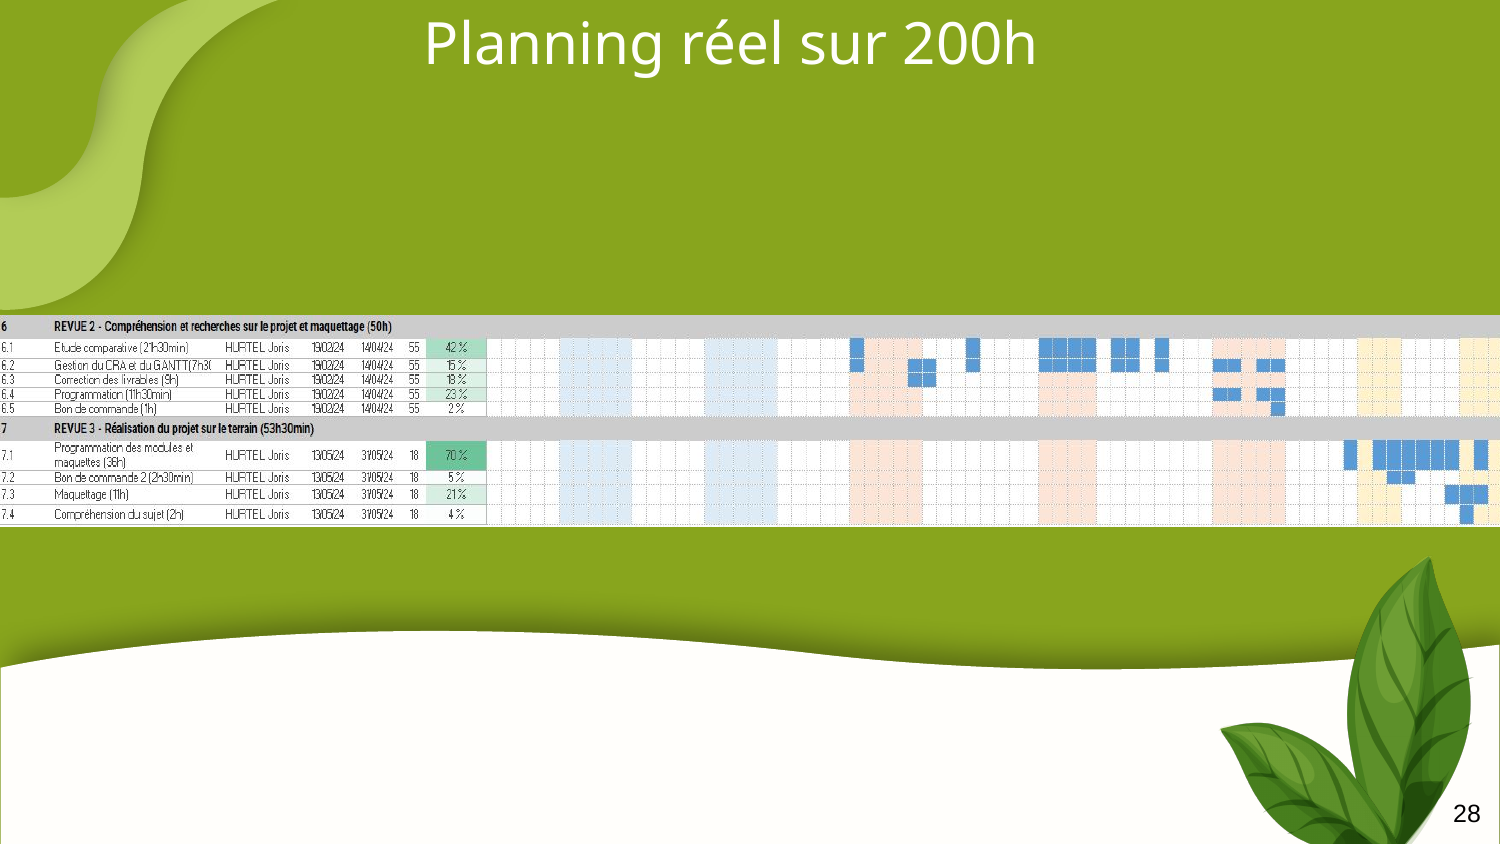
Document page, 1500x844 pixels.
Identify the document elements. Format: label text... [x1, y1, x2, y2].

title Planning réel sur 200h [408, 0, 1092, 83]
picture [0, 314, 1500, 527]
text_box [1210, 538, 1500, 844]
